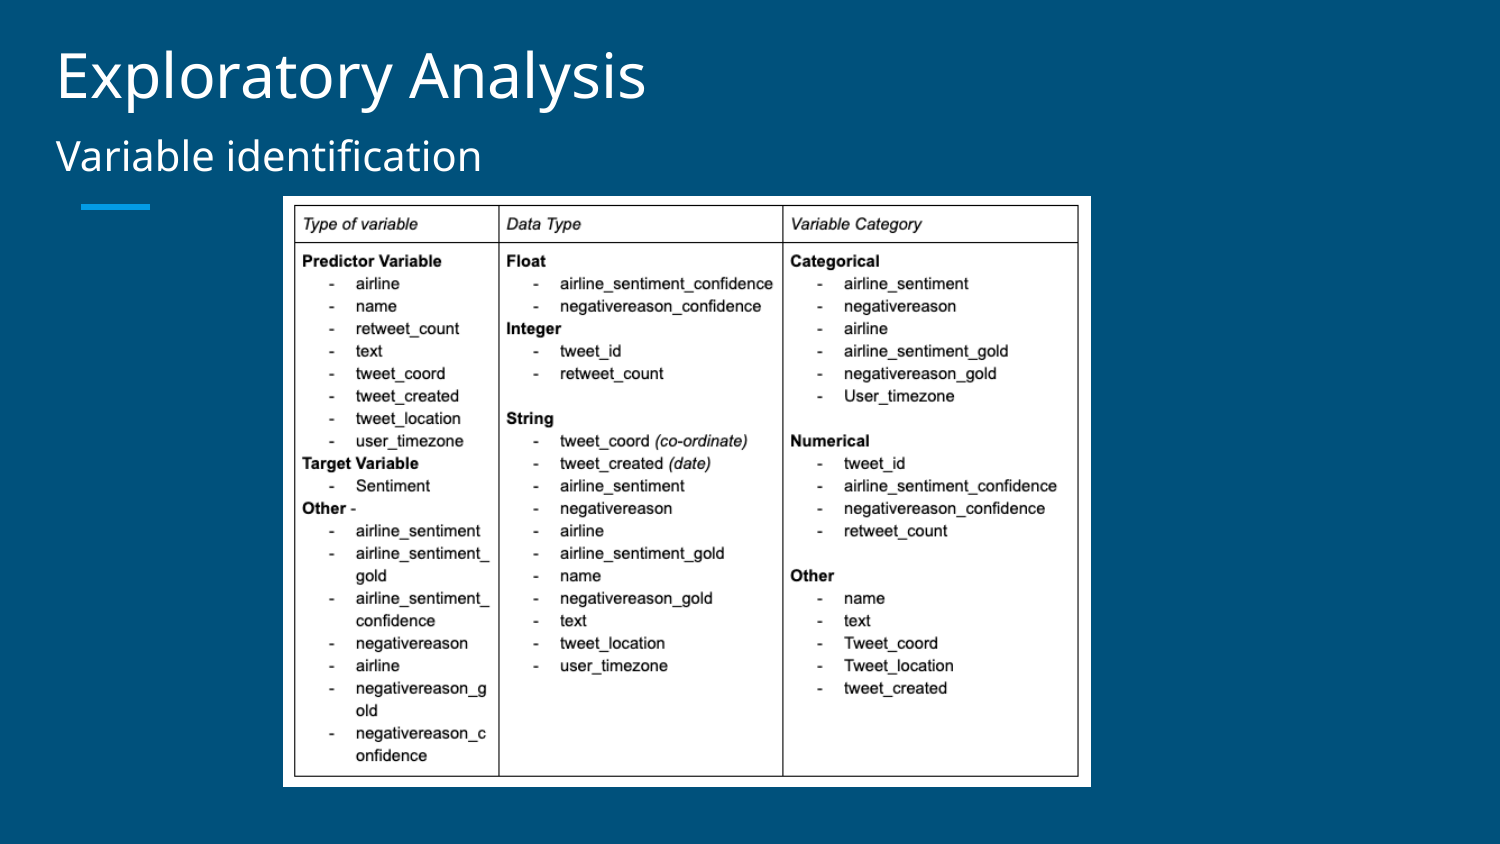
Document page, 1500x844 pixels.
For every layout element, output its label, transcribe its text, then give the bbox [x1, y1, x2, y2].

title Exploratory Analysis [40, 13, 1414, 127]
text_box Variable identification [40, 115, 547, 213]
picture [284, 197, 1090, 786]
